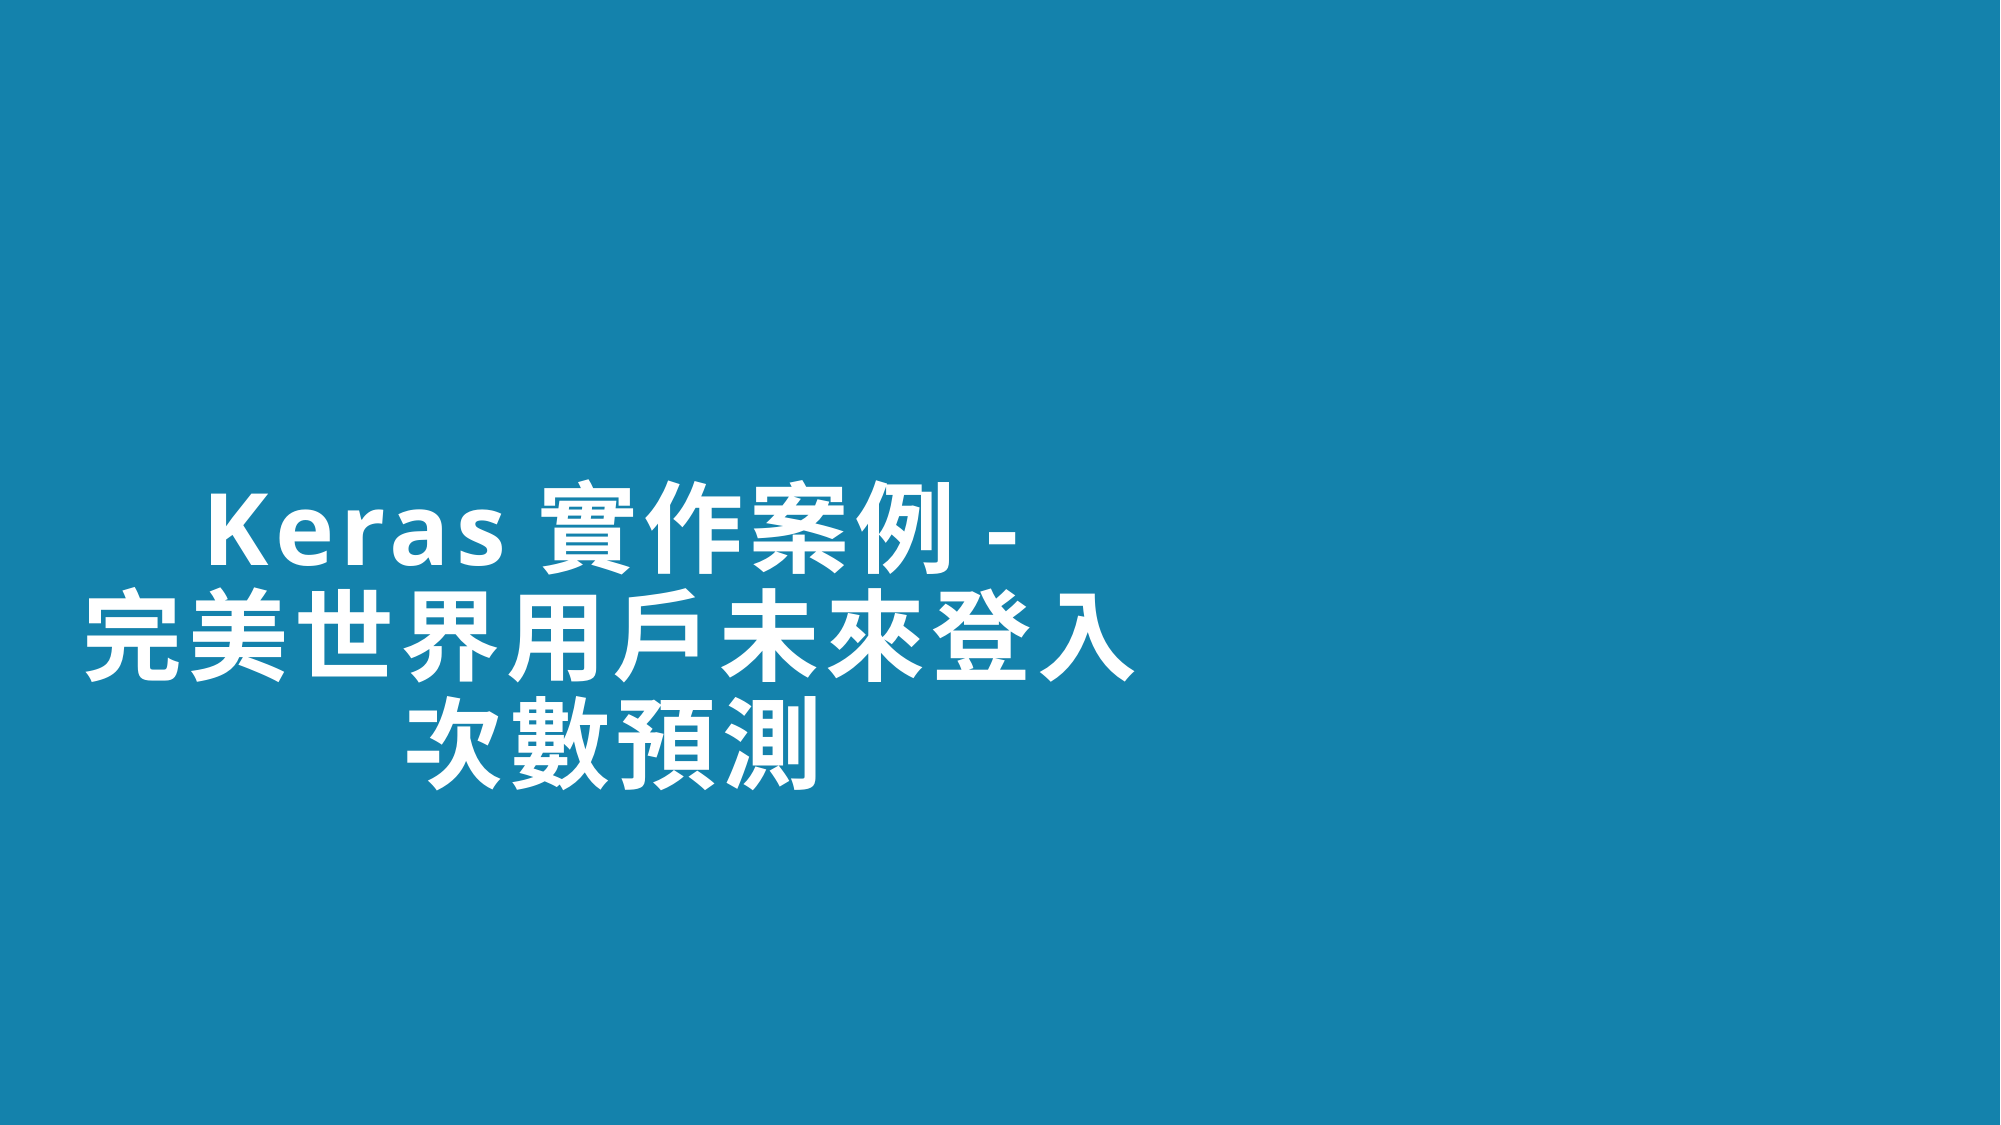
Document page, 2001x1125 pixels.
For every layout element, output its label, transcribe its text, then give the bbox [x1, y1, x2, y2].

title Keras實作案例- 完美世界用戶未來登入次數預測 [58, 568, 1168, 714]
